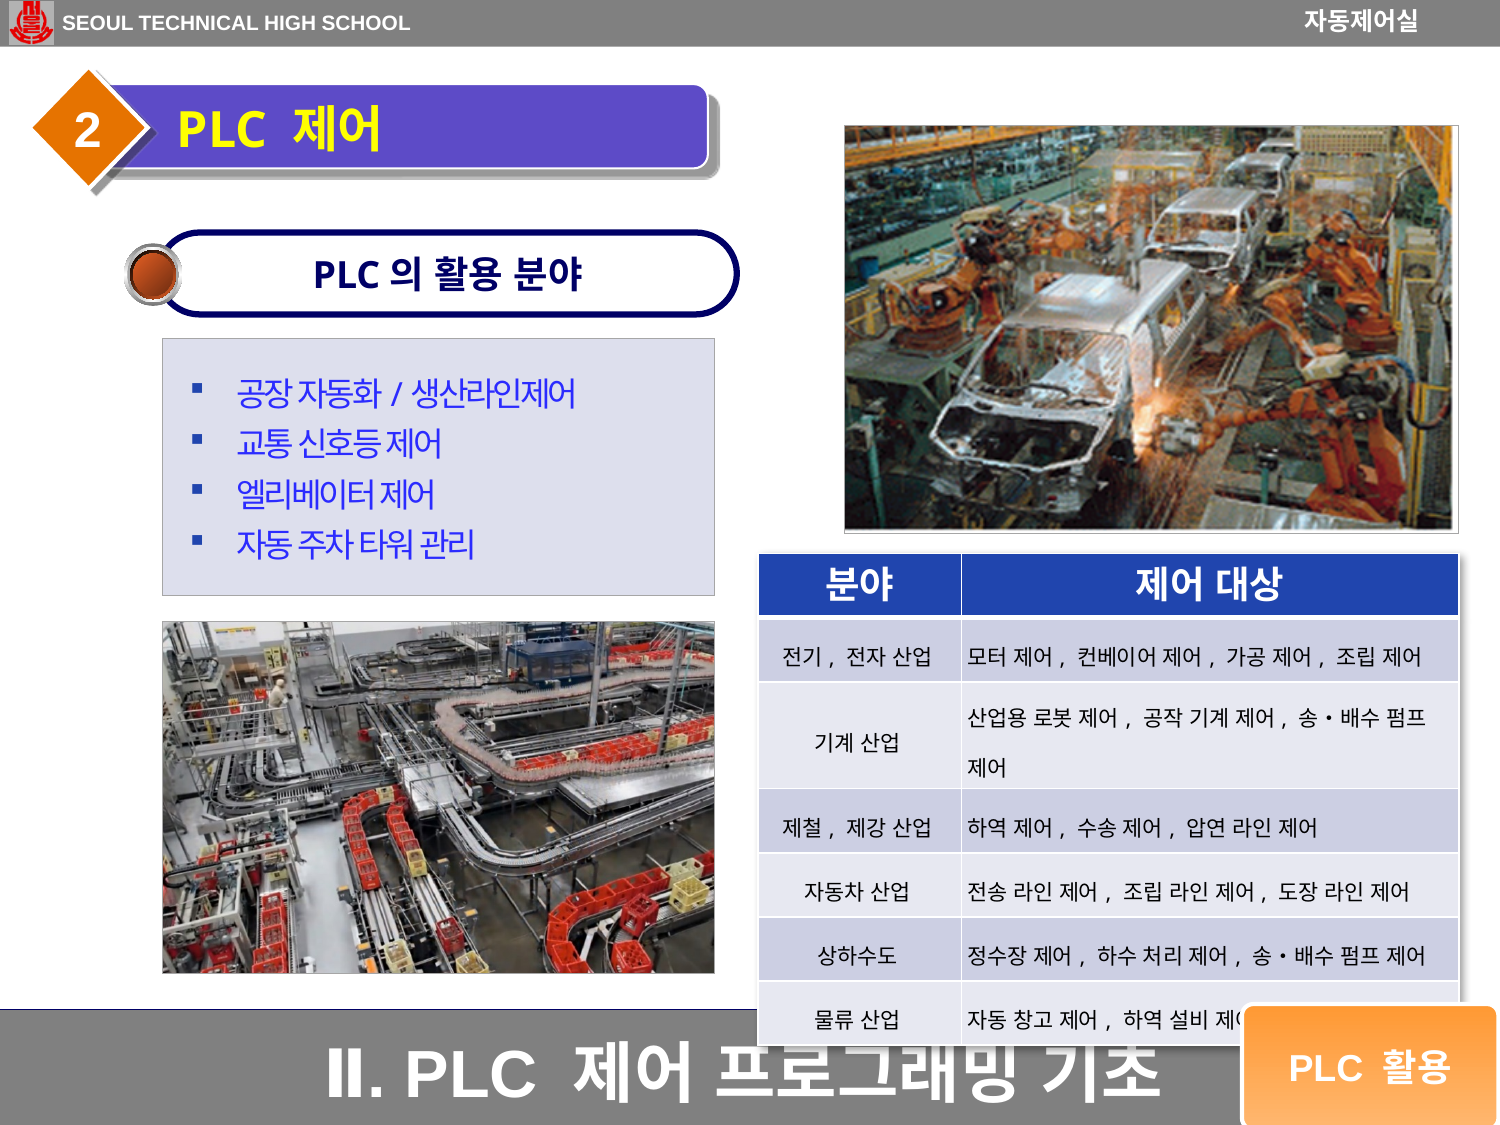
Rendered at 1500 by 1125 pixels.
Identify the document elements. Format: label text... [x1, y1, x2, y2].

table_cell 전송 라인 제어, 조립 라인 제어, 도장 라인 제어 [962, 854, 1458, 916]
table_cell 산업용 로봇 제어, 공작 기계 제어, 송‧배수 펌프 제어 [962, 683, 1458, 788]
table_cell 전기, 전자 산업 [759, 620, 961, 681]
text_box PLC 활용 [1241, 1003, 1499, 1125]
picture [162, 621, 715, 974]
table_cell 기계 산업 [759, 683, 961, 788]
table_cell 상하수도 [759, 918, 961, 980]
table_cell 자동 창고 제어, 하역 설비 제어, 반송 라인 제어 [962, 982, 1458, 1044]
table_cell 모터 제어, 컨베이어 제어, 가공 제어, 조립 제어 [962, 620, 1458, 681]
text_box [29, 66, 709, 190]
table_cell 하역 제어, 수송 제어, 압연 라인 제어 [962, 789, 1458, 852]
table_header 분야 [759, 554, 961, 615]
picture [844, 124, 1459, 535]
picture [9, 1, 54, 45]
table_cell 정수장 제어, 하수 처리 제어, 송‧배수 펌프 제어 [962, 918, 1458, 980]
table_cell 물류 산업 [759, 982, 961, 1044]
list 공장 자동화/생산라인제어 교통 신호등 제어 엘리베이터 제어 자동 주차 타워 관리 [162, 338, 715, 596]
table_cell 자동차 산업 [759, 854, 961, 916]
table_cell 제철, 제강 산업 [759, 789, 961, 852]
table_header 제어 대상 [962, 554, 1458, 615]
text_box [123, 232, 738, 315]
